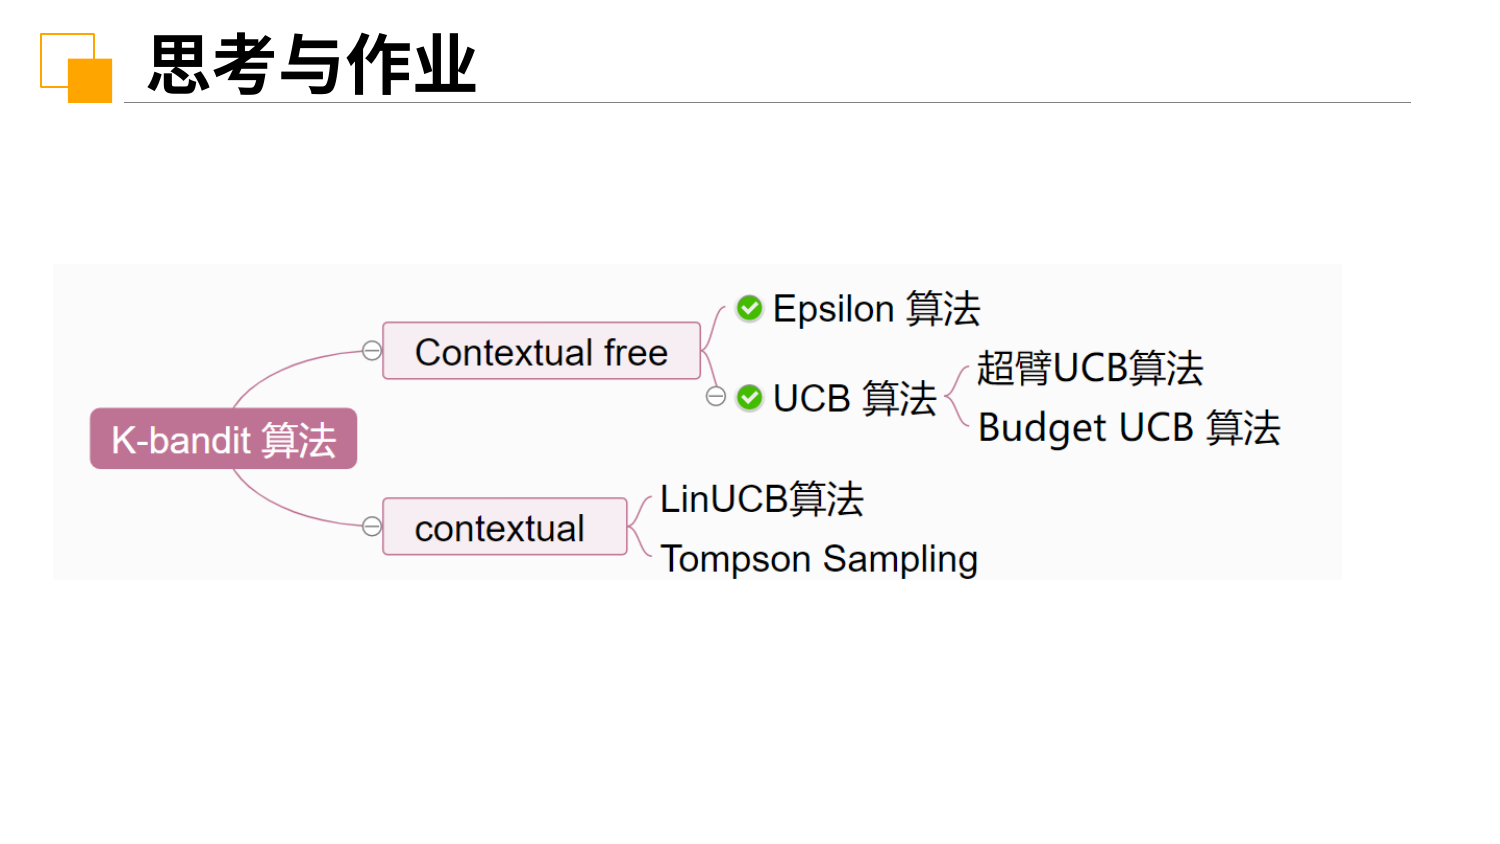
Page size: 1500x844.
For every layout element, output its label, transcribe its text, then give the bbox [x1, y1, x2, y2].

text_box 思考与作业 [145, 32, 680, 95]
picture [52, 264, 1342, 580]
